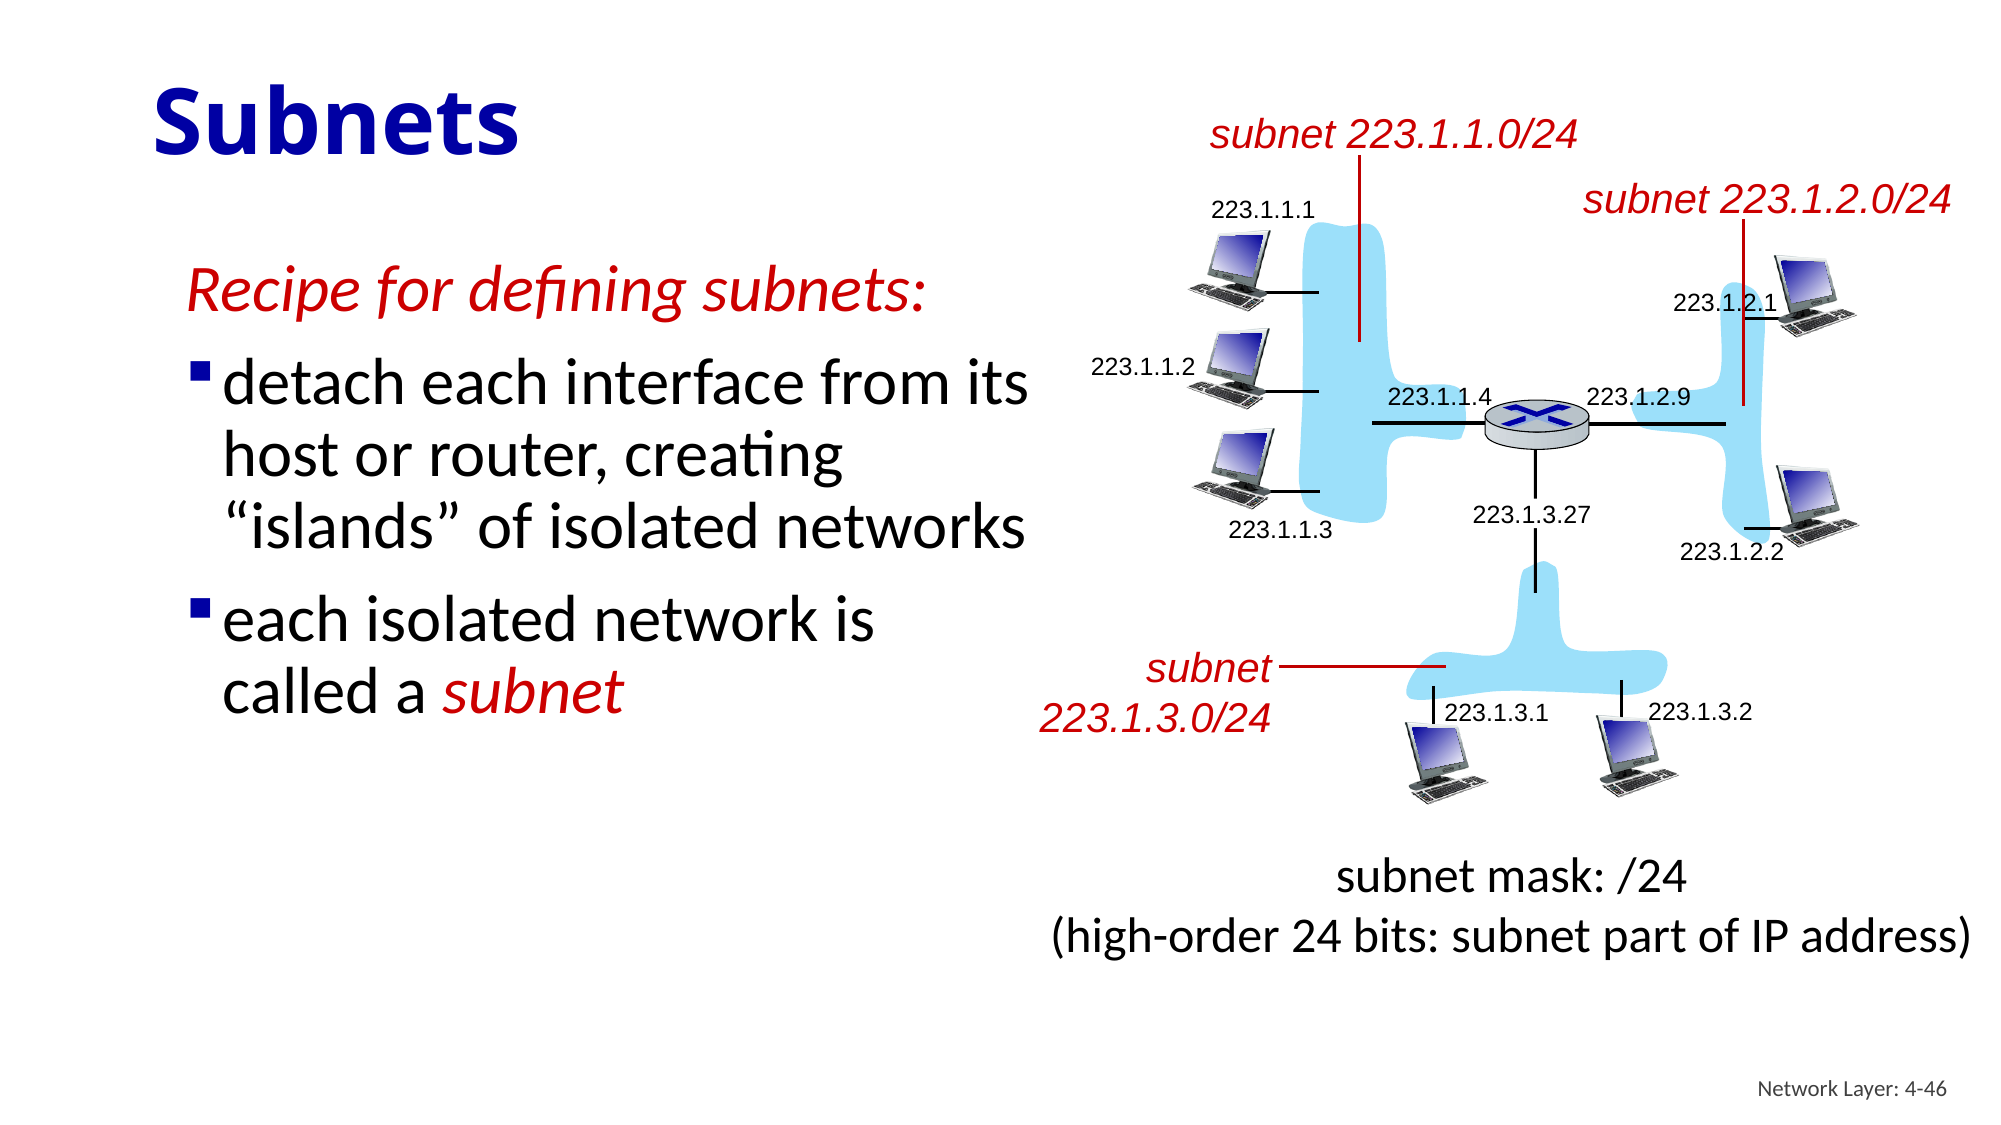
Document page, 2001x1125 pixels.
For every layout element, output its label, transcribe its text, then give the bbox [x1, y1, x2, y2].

text_box Recipe for defining subnets: detach each interface from its host or router, creating “islands” of isolated networks each isolated network is called a subnet [149, 246, 1053, 1065]
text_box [1190, 99, 1599, 342]
title Subnets [137, 51, 1863, 198]
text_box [1075, 343, 1166, 389]
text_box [1166, 226, 1880, 811]
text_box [1023, 633, 1446, 750]
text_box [1563, 164, 1973, 407]
slide_number Network Layer: 4-46 [1512, 1056, 1963, 1117]
text_box subnet mask: /24 (high-order 24 bits: subnet part of IP address) [1035, 835, 1988, 970]
